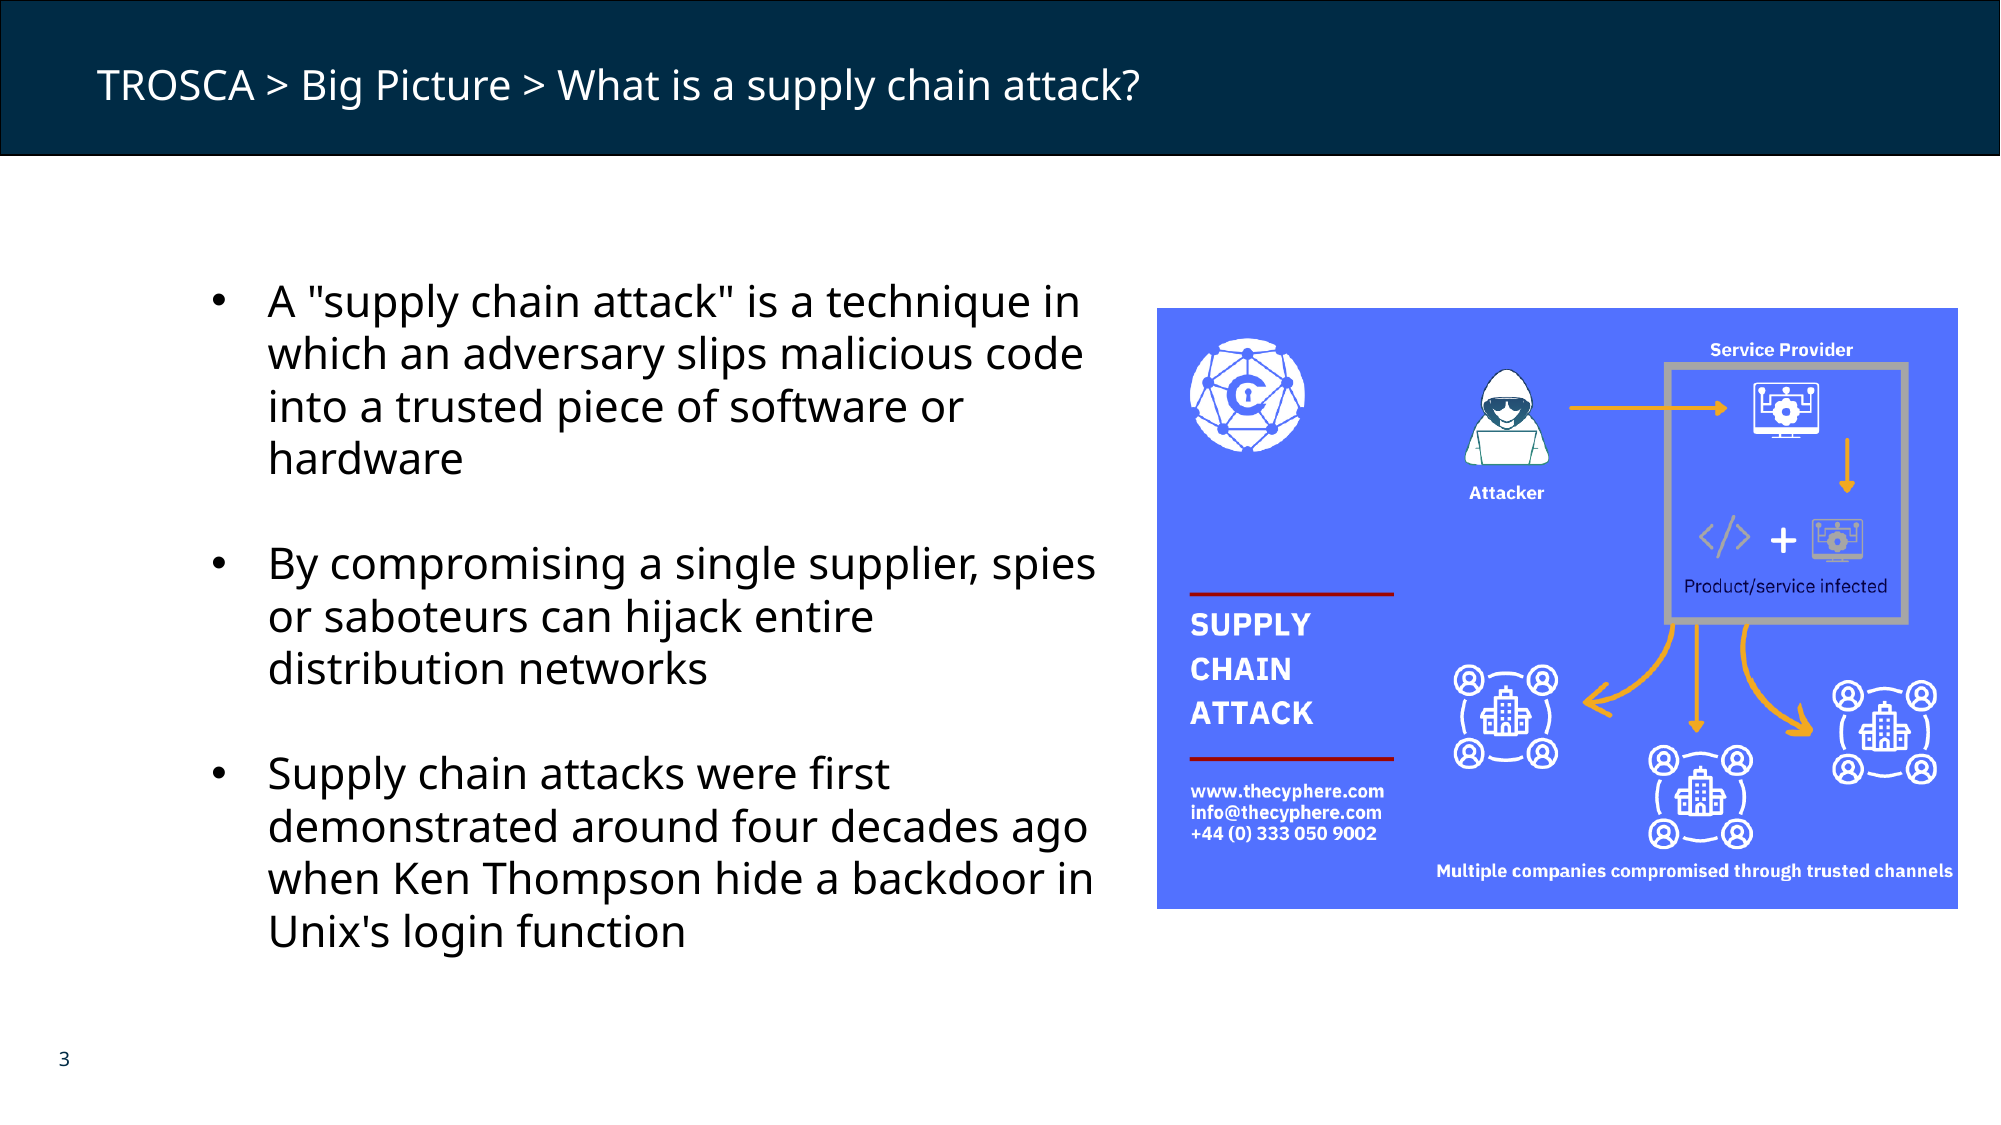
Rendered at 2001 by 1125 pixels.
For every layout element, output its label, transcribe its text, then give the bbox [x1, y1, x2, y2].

picture [1157, 308, 1958, 909]
text_box A "supply chain attack" is a technique in which an adversary slips malicious code into a trusted piece of software or hardware By compromising a single supplier, spies or saboteurs can hijack entire distribution networks Supply chain attacks were first demonstrated around four decades ago when Ken Thompson hide a backdoor in Unix's login function [211, 273, 1123, 966]
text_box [0, 0, 2000, 156]
